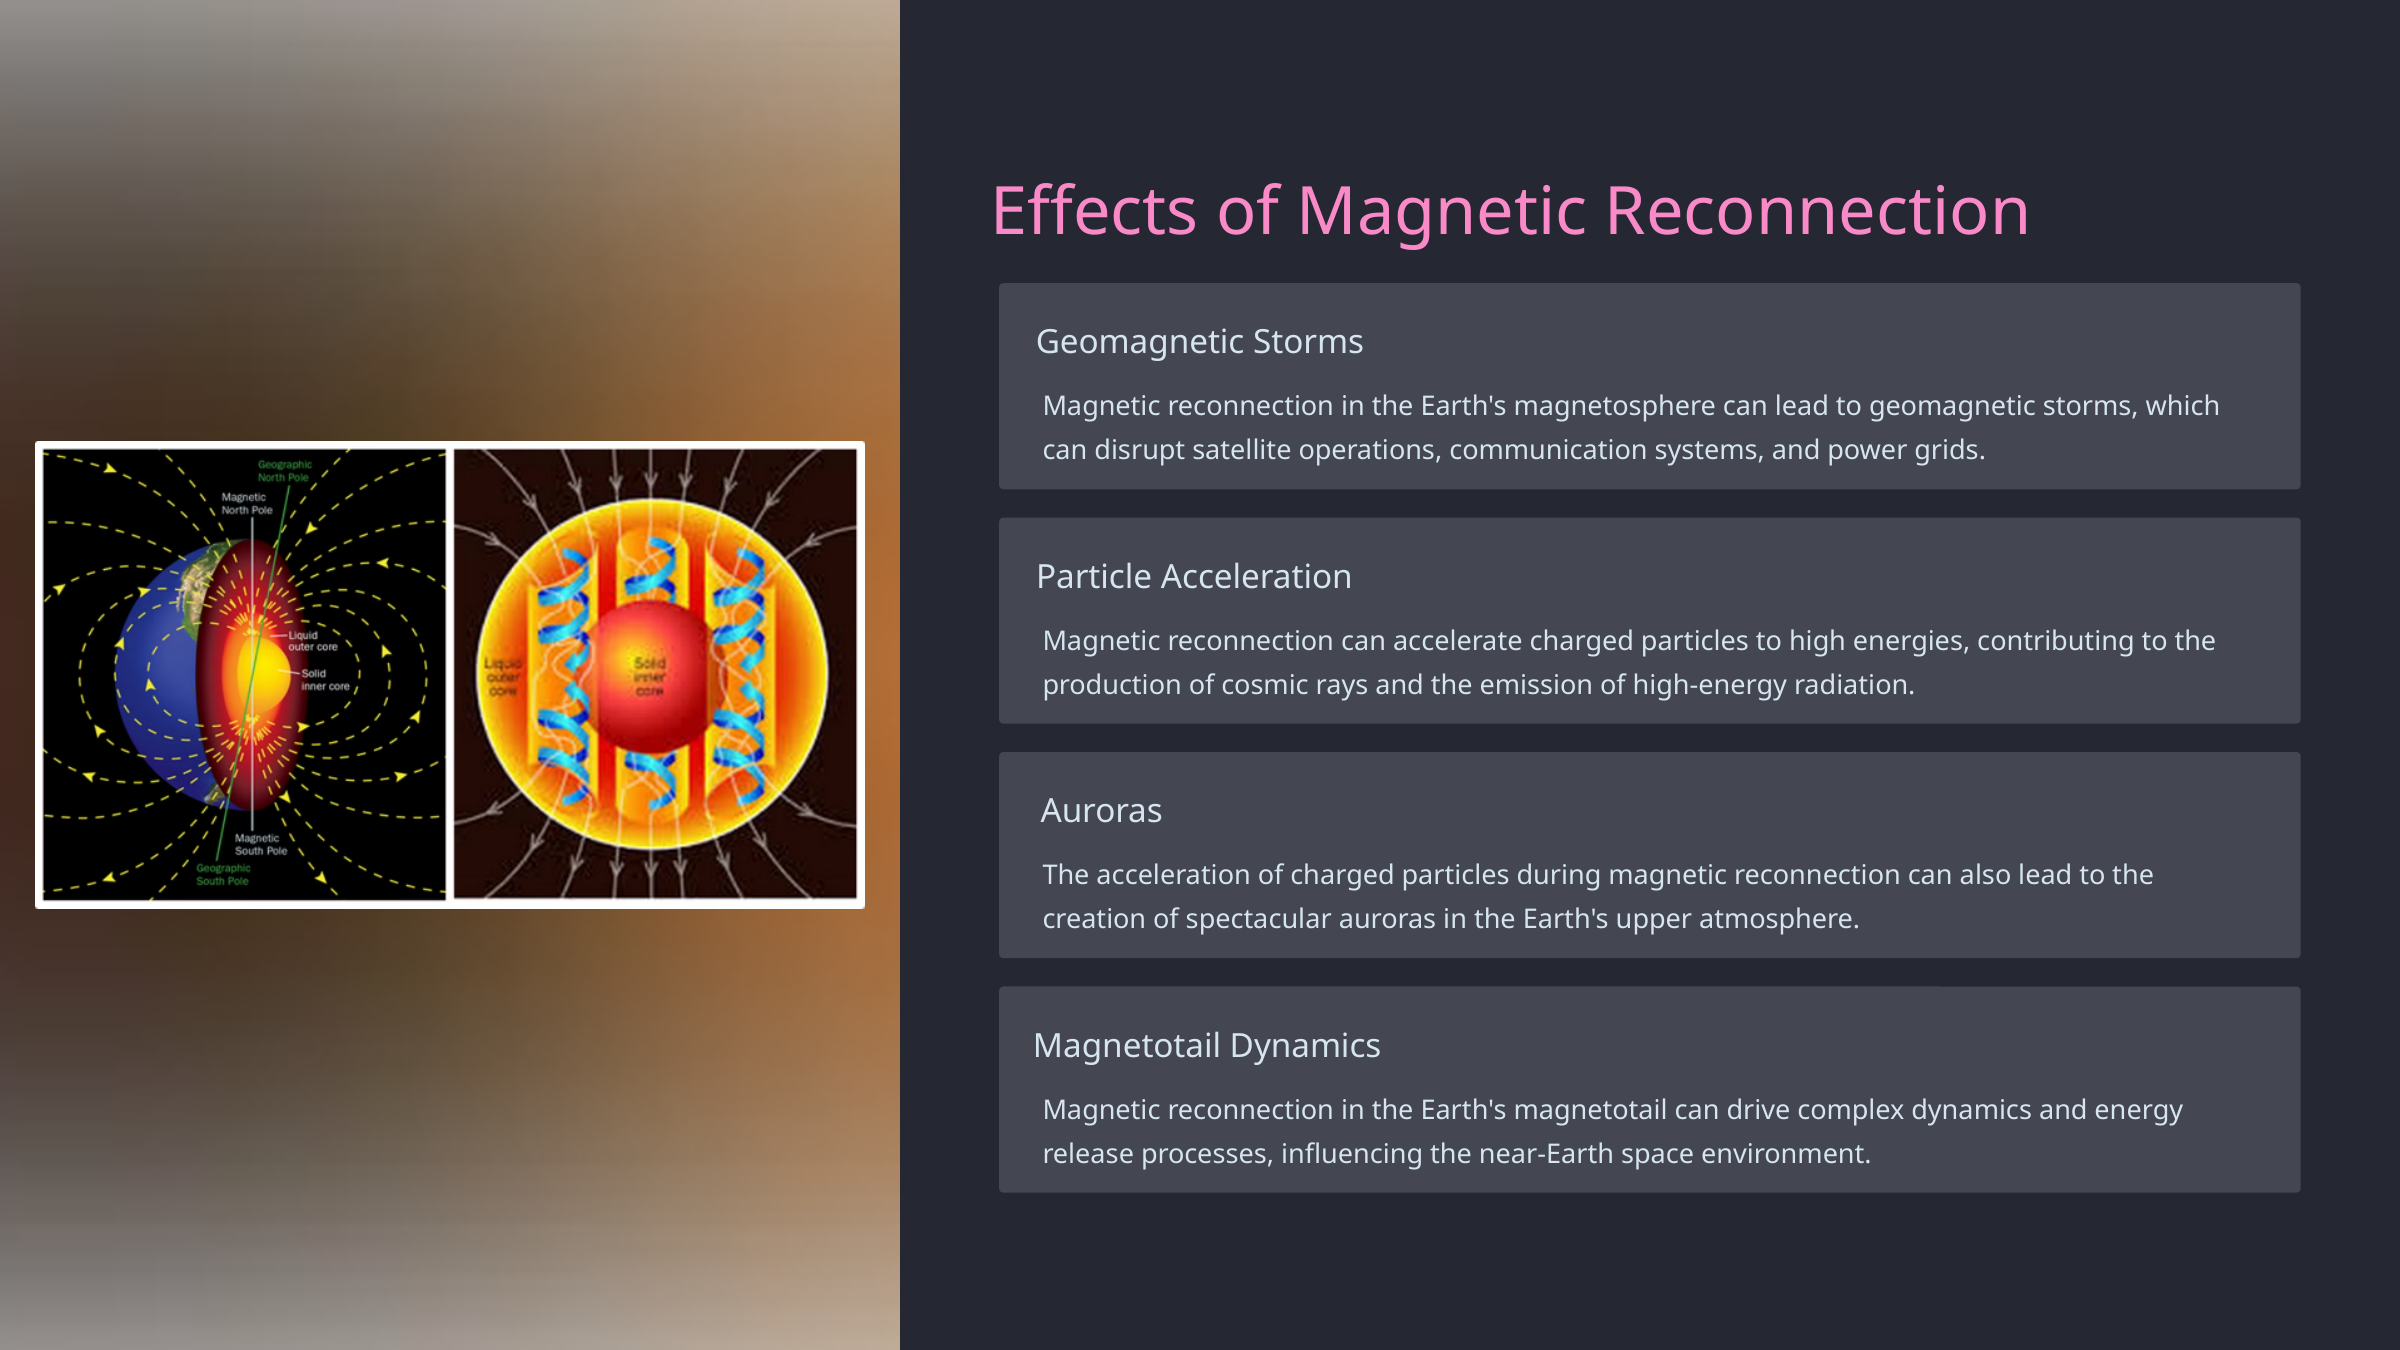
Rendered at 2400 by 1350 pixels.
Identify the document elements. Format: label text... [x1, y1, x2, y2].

text_box The acceleration of charged particles during magnetic reconnection can also lead to the creation of spectacular auroras in the Earth's upper atmosphere. [1035, 839, 2265, 942]
text_box Magnetic reconnection in the Earth's magnetosphere can lead to geomagnetic storms, which can disrupt satellite operations, communication systems, and power grids. [1035, 370, 2265, 473]
text_box Auroras [1033, 780, 1171, 837]
text_box Geomagnetic Storms [1028, 311, 1372, 368]
text_box [901, 0, 2400, 1350]
text_box [999, 986, 2301, 1193]
text_box Effects of Magnetic Reconnection [982, 157, 2040, 256]
text_box [999, 517, 2301, 724]
text_box [999, 283, 2301, 490]
text_box Magnetic reconnection in the Earth's magnetotail can drive complex dynamics and energy release processes, influencing the near-Earth space environment. [1035, 1073, 2265, 1176]
text_box Particle Acceleration [1028, 545, 1361, 603]
text_box [999, 752, 2301, 959]
picture [0, 0, 901, 1350]
text_box Magnetotail Dynamics [1025, 1014, 1390, 1072]
text_box Magnetic reconnection can accelerate charged particles to high energies, contributing to the production of cosmic rays and the emission of high-energy radiation. [1035, 604, 2265, 707]
